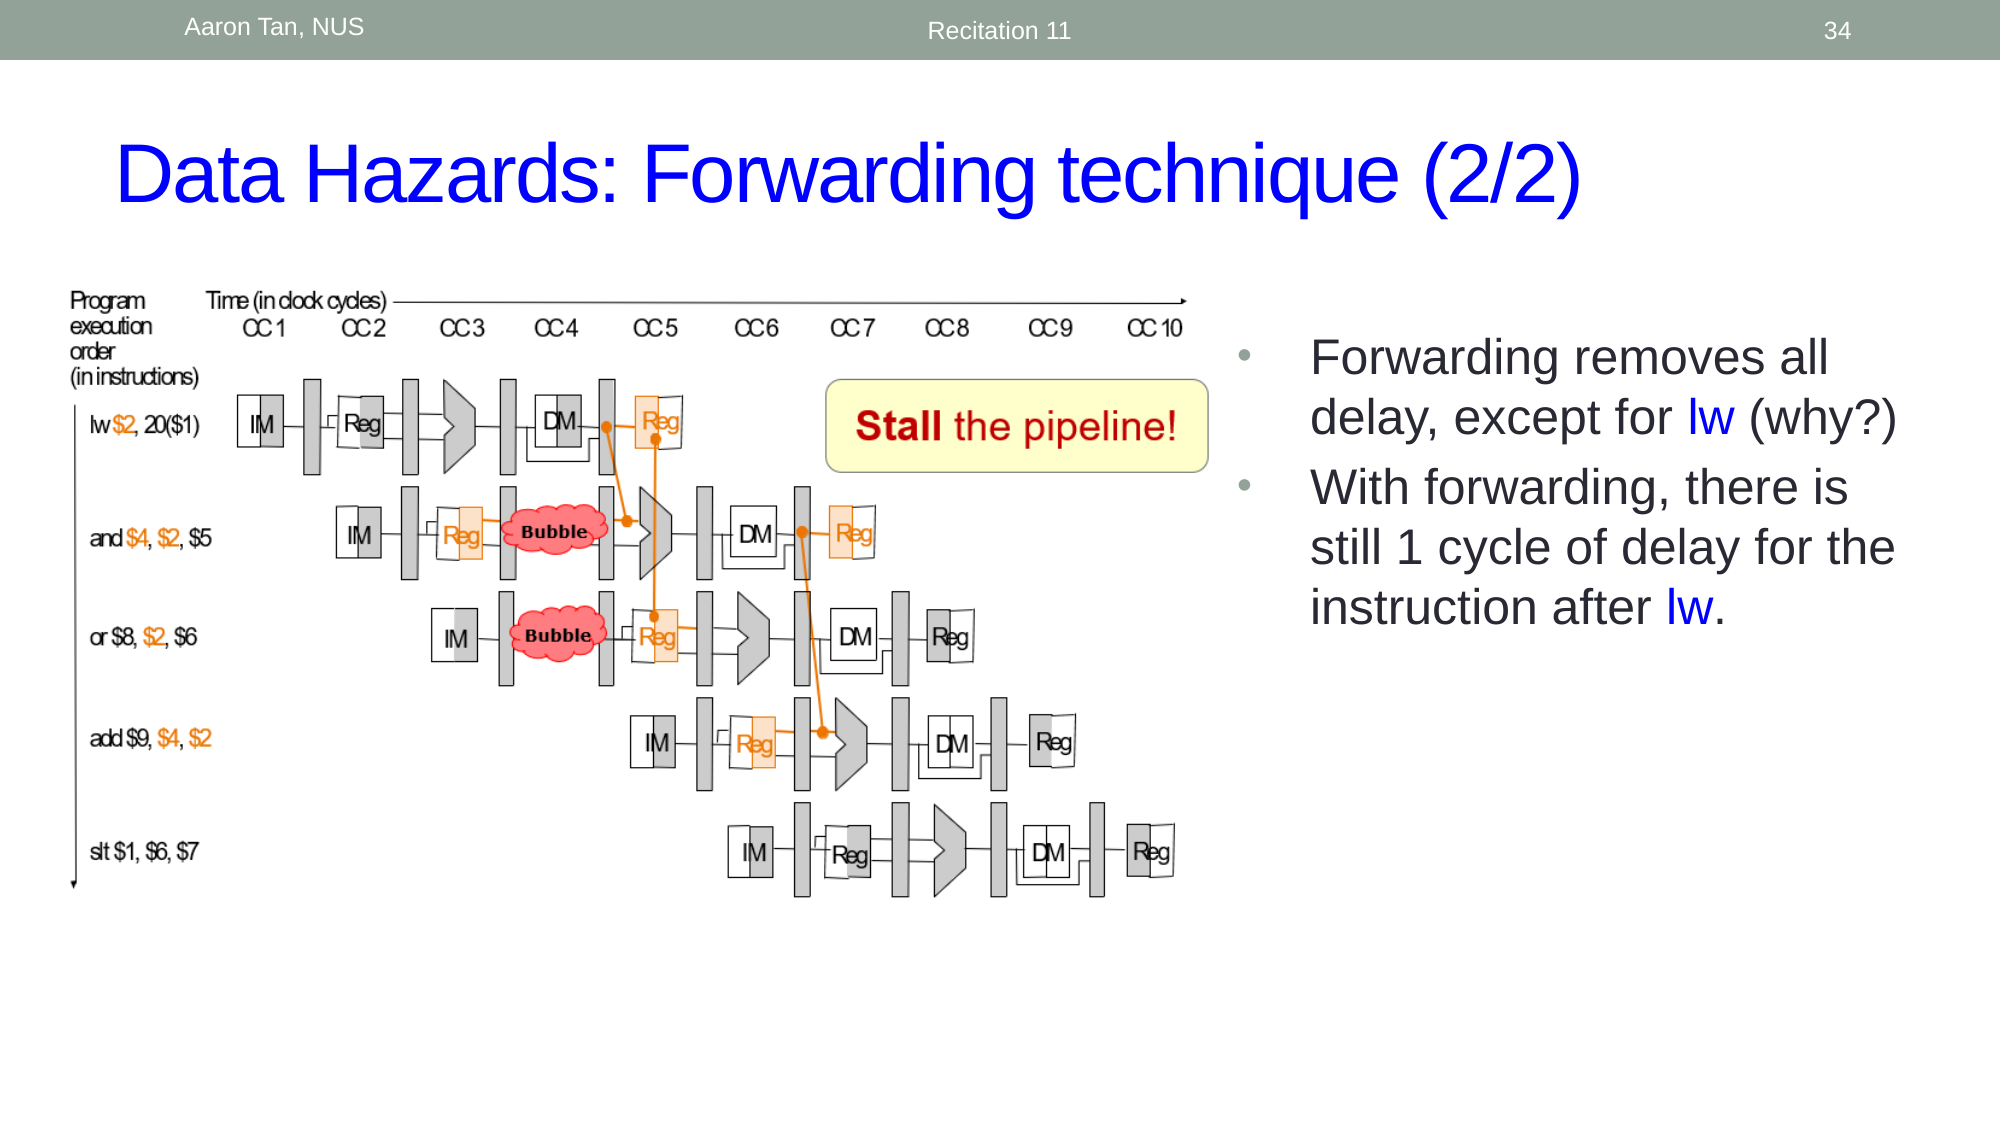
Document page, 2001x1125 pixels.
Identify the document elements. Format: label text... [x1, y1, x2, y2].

footer Recitation 11 [645, 3, 1547, 57]
picture [55, 267, 1210, 930]
slide_number Aaron Tan, NUS [169, 3, 645, 57]
title Data Hazards: Forwarding technique (2/2) [99, 87, 1900, 250]
text_box Forwarding removes all delay, except for lw (why?) With forwarding, there is still 1 cycle of delay for the instruction after lw. [1222, 316, 1945, 674]
slide_number 34 [1725, 3, 1867, 57]
